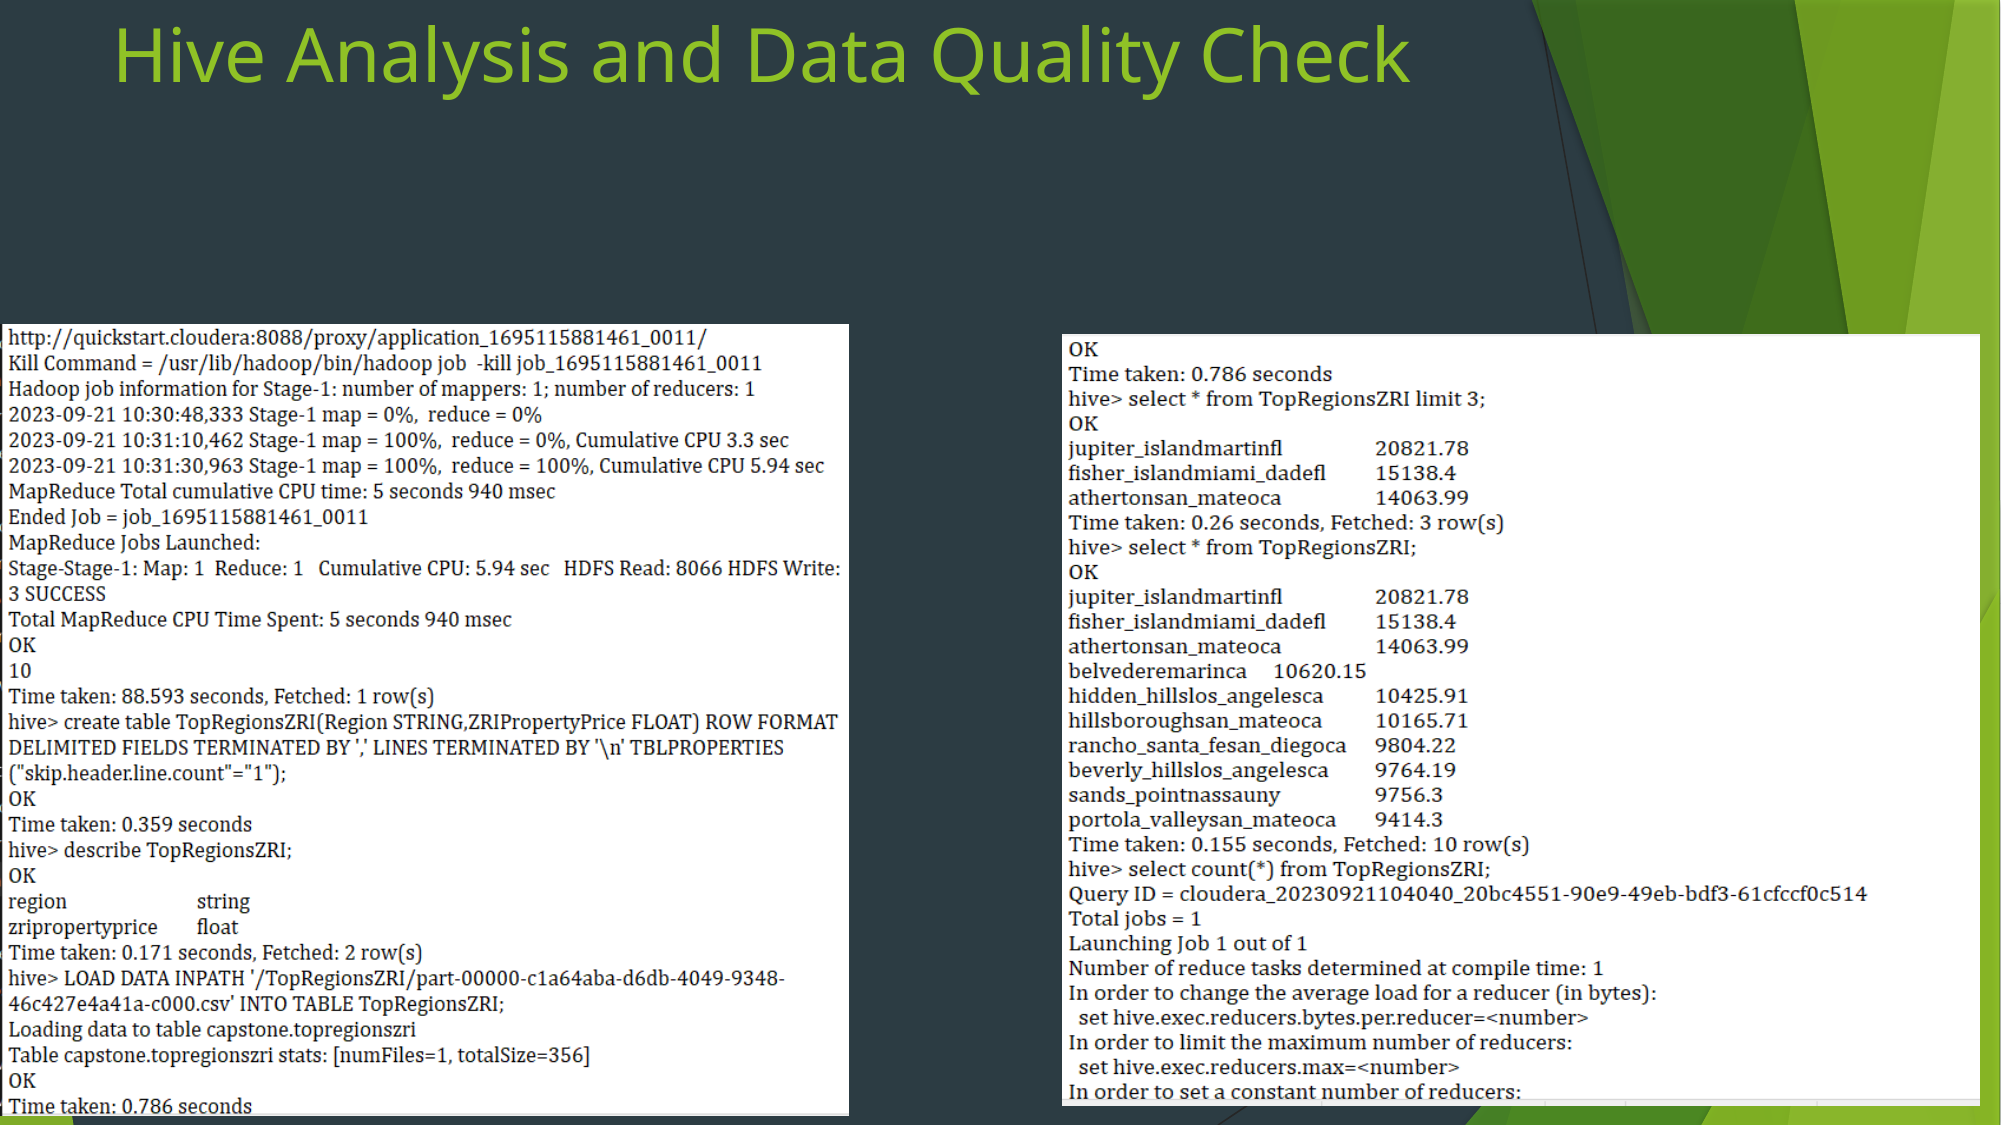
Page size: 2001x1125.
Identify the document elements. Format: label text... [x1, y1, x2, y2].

picture [1062, 333, 1980, 1107]
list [0, 324, 850, 1116]
title Hive Analysis and Data Quality Check [97, 0, 1508, 217]
